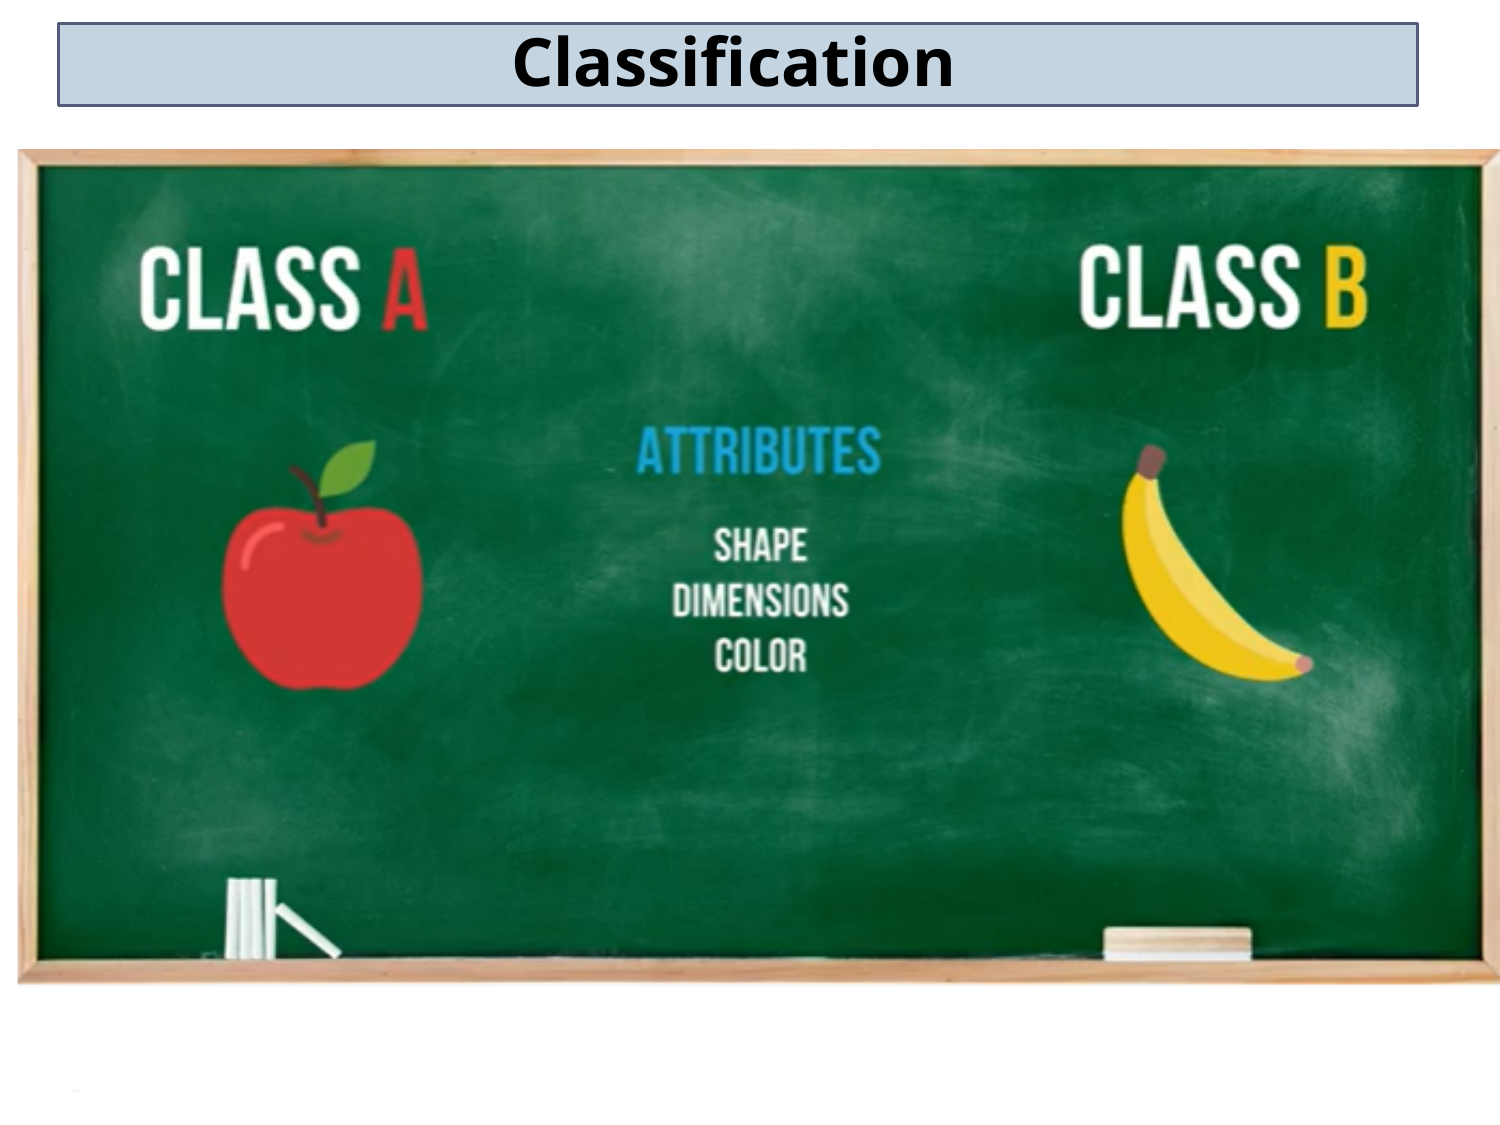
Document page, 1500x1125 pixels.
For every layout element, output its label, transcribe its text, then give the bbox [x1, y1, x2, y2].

title Classification [58, 24, 1409, 108]
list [17, 148, 1500, 988]
